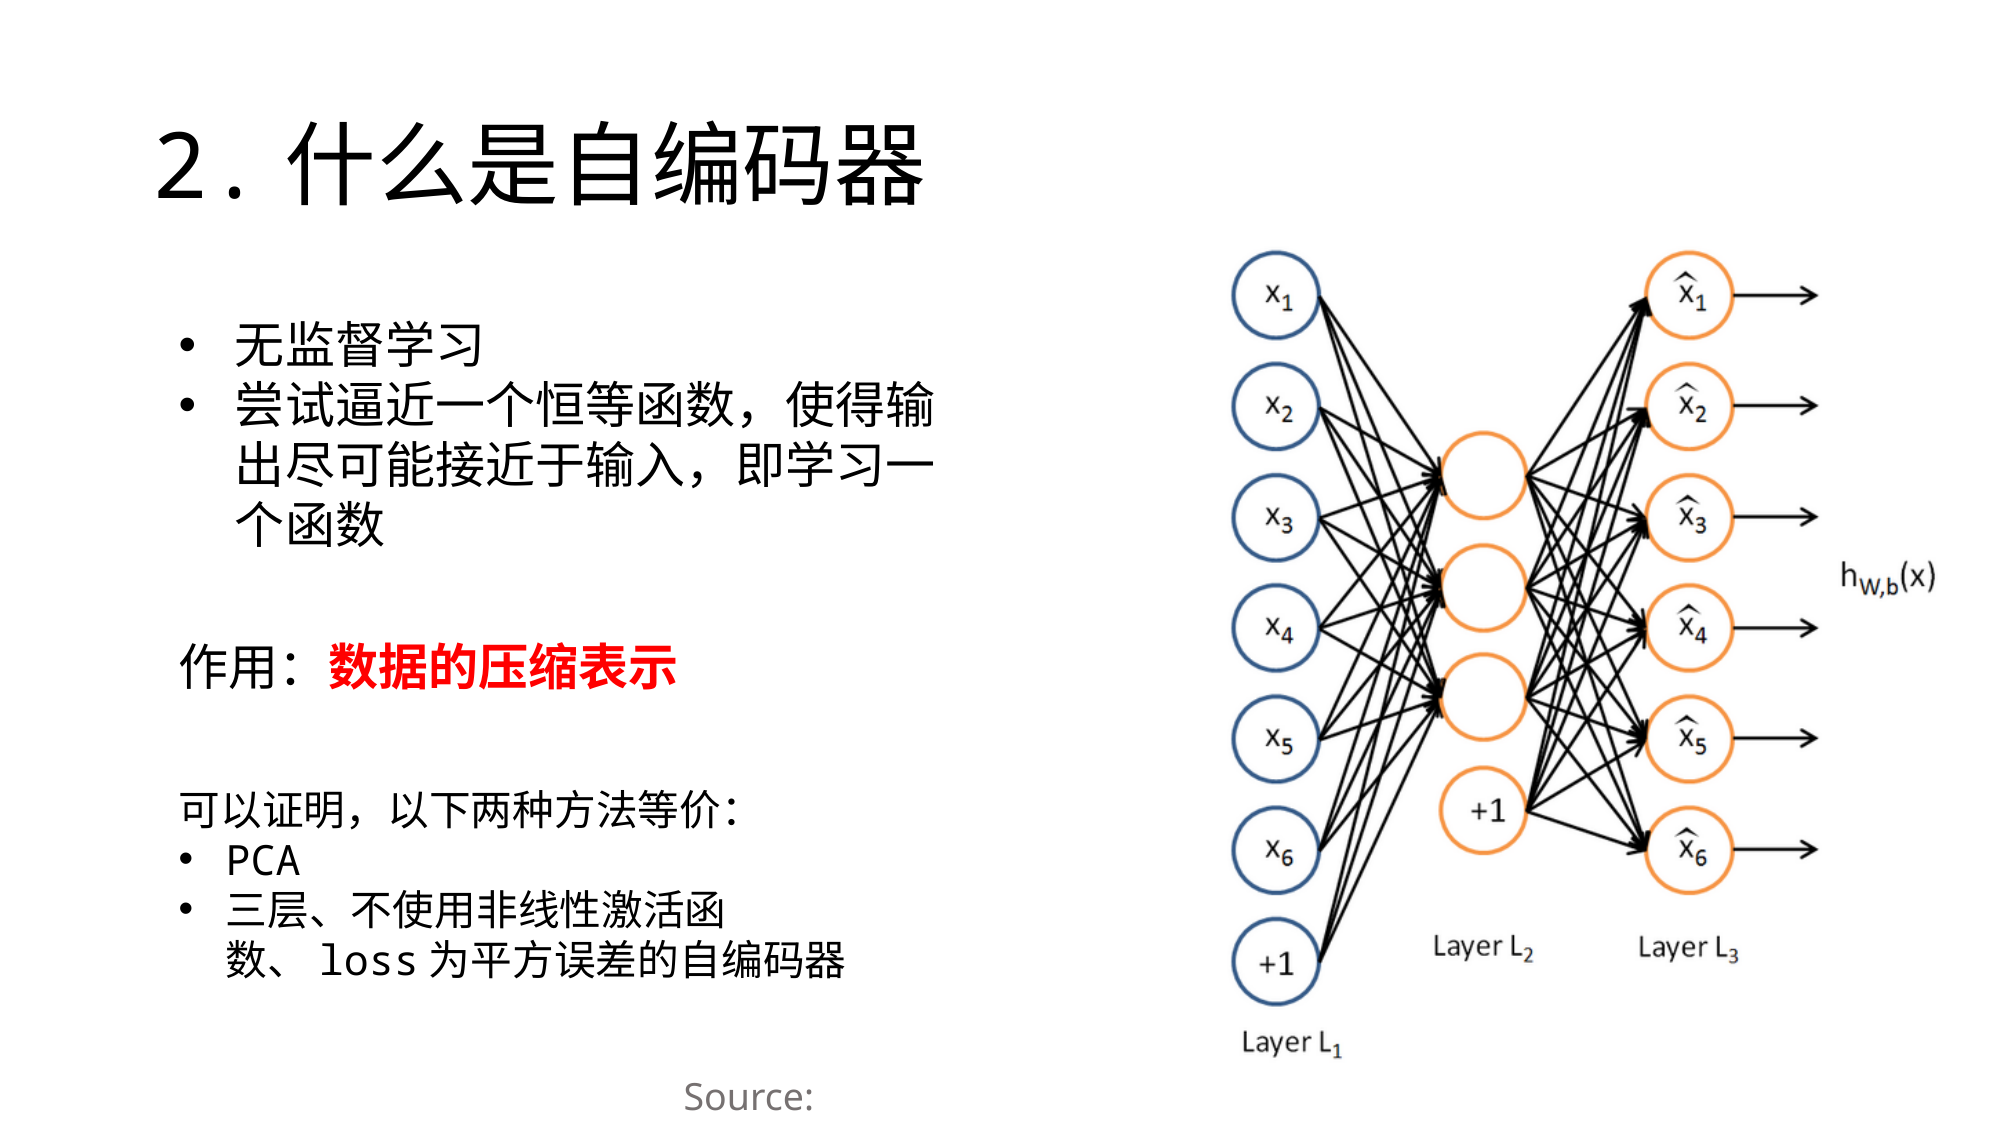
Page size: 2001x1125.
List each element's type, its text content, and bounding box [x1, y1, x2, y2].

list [1211, 243, 1953, 1069]
text_box 可以证明，以下两种方法等价： PCA 三层、不使用非线性激活函数、loss为平方误差的自编码器 [163, 776, 918, 991]
text_box 作用：数据的压缩表示 [163, 628, 1028, 704]
text_box Source: http://ufldl.stanford.edu/wiki/index.php/Autoencoders_and_Sparsity [668, 1065, 1998, 1125]
title 2.什么是自编码器 [137, 59, 1863, 278]
